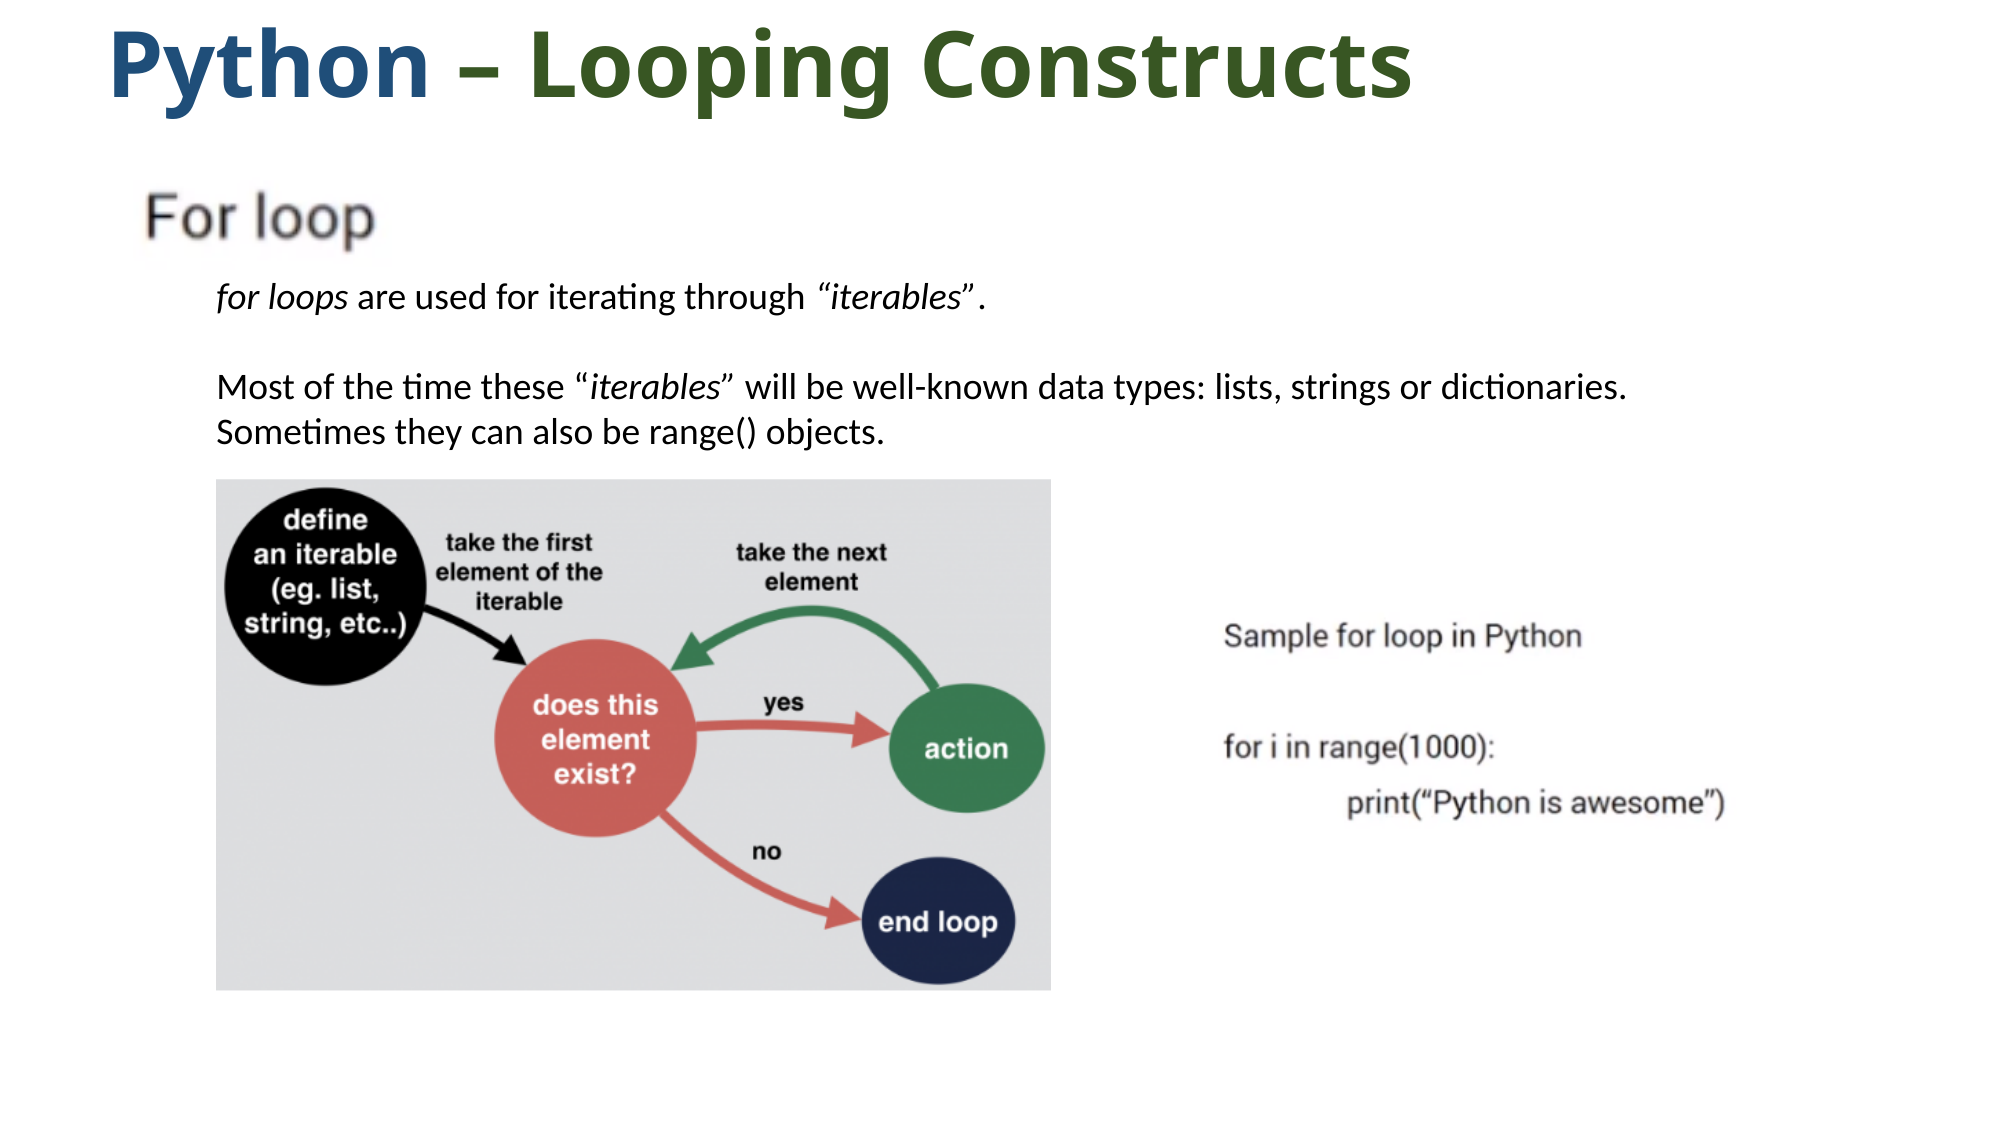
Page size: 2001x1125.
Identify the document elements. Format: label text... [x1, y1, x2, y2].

text_box for loops are used for iterating through “iterables”. Most of the time these “iterables” will be well-known data types: lists, strings or dictionaries. Sometimes they can also be range() objects. [201, 264, 1895, 505]
picture [133, 171, 1122, 358]
picture [215, 477, 1051, 992]
picture [1218, 607, 1755, 862]
text_box Python – Looping Constructs [91, 16, 1979, 119]
